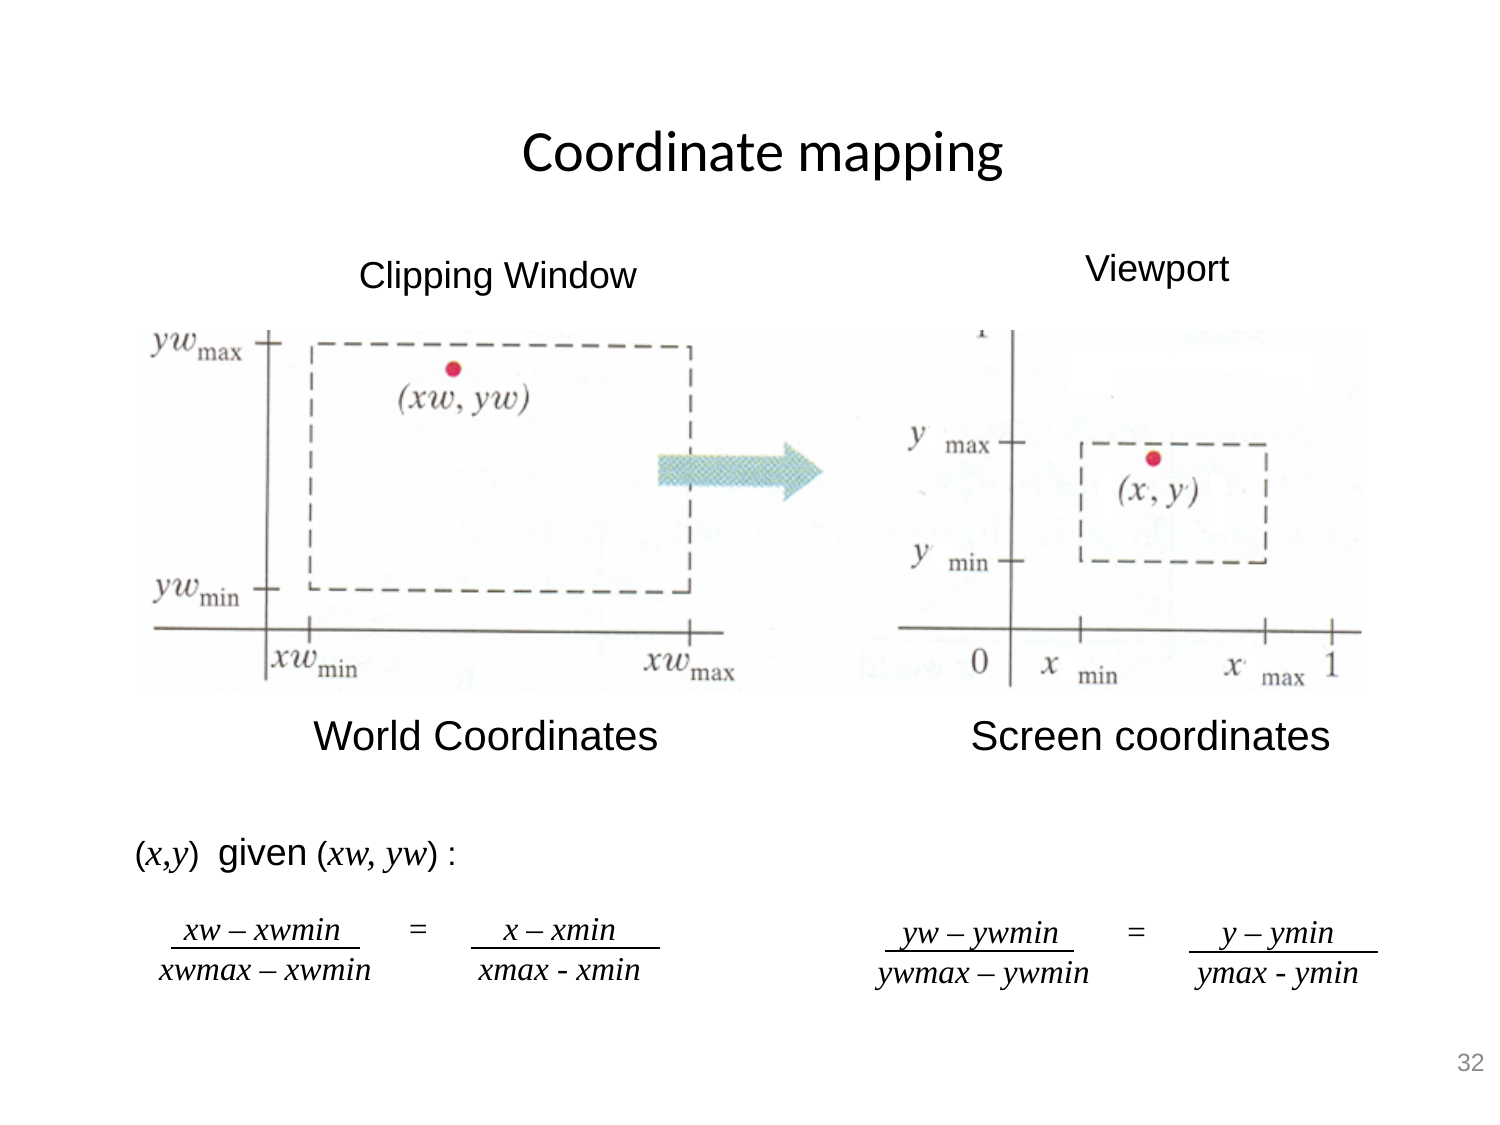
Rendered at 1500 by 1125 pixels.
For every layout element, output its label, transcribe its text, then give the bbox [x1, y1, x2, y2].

text_box (x,y) given (xw, yw) : [110, 780, 1444, 881]
title Coordinate mapping [88, 54, 1439, 242]
text_box World Coordinates Screen coordinates [206, 692, 1500, 818]
text_box Clipping Window [343, 243, 883, 304]
picture [140, 329, 1379, 725]
slide_number 32 [1149, 1024, 1500, 1100]
text_box yw – ywmin = y – ymin ywmax – ywmin ymax - ymin [862, 903, 1375, 998]
text_box Viewport [1070, 236, 1245, 297]
text_box xw – xwmin = x – xmin xwmax – xwmin xmax - xmin [144, 900, 657, 995]
